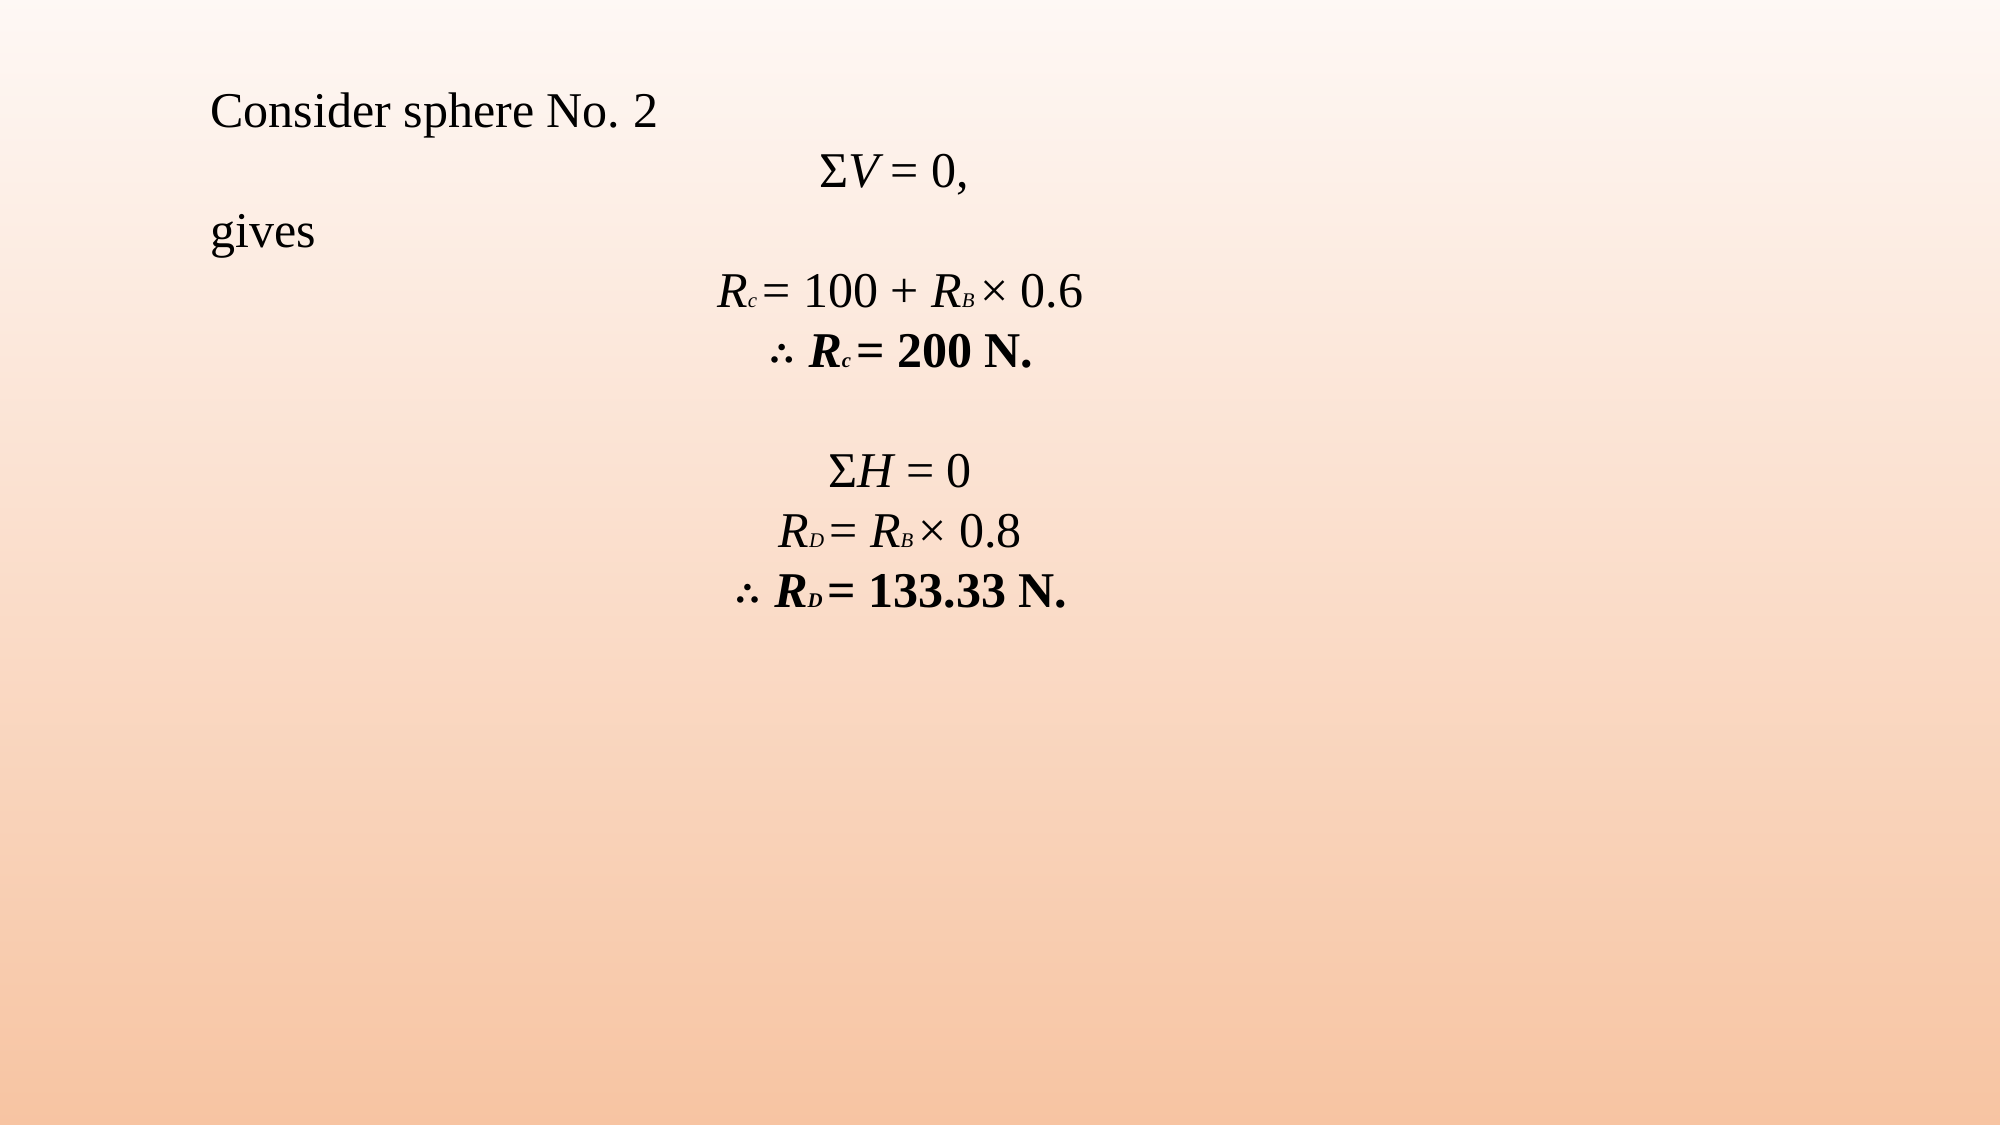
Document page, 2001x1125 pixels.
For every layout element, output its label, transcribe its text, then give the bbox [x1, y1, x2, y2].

text_box Consider sphere No. 2 ΣV = 0, gives Rc = 100 + RB × 0.6 ∴ Rc = 200 N. ΣH = 0 RD = RB × 0.8 ∴ RD = 133.33 N. [195, 70, 1605, 626]
